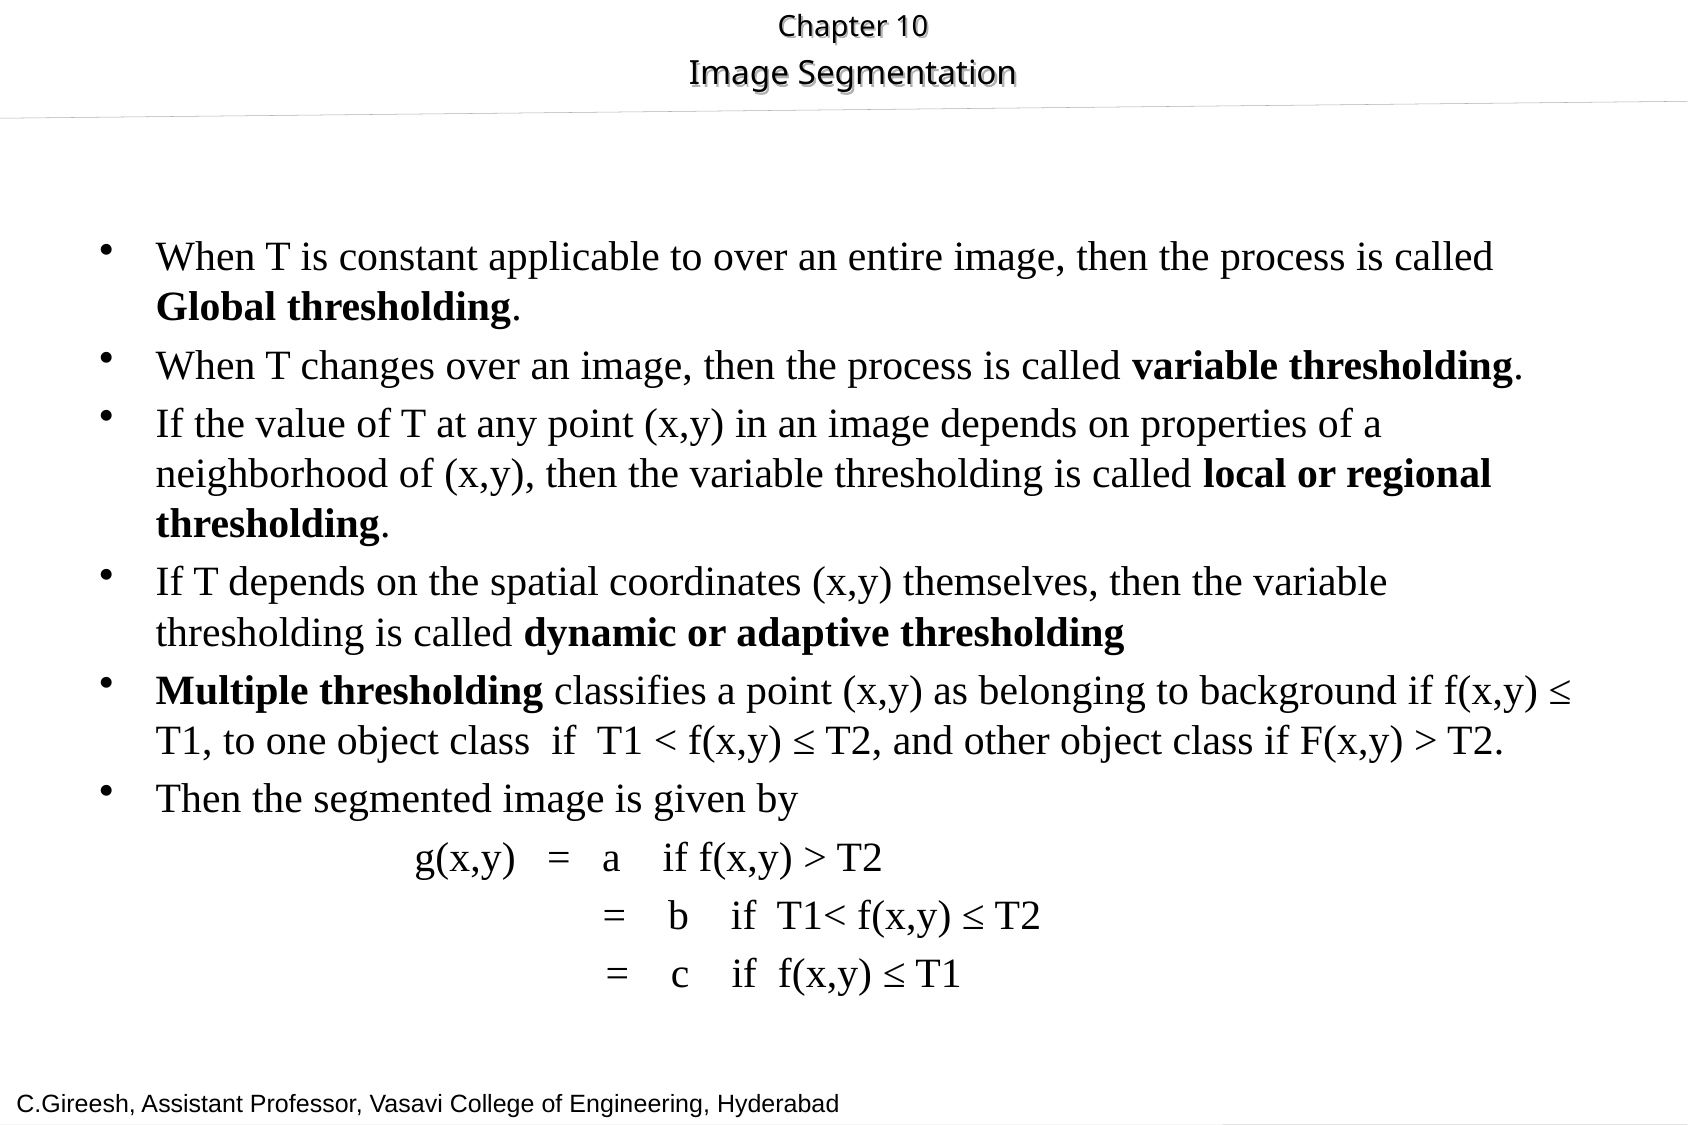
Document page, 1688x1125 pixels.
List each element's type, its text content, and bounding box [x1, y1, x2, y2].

list When T is constant applicable to over an entire image, then the process is called Global thresholding. When T changes over an image, then the process is called variable thresholding. If the value of T at any point (x,y) in an image depends on properties of a neighborhood of (x,y), then the variable thresholding is called local or regional thresholding. If T depends on the spatial coordinates (x,y) themselves, then the variable thresholding is called dynamic or adaptive thresholding Multiple thresholding classifies a point (x,y) as belonging to background if f(x,y) ≤ T1, to one object class if T1 < f(x,y) ≤ T2, and other object class if F(x,y) > T2. Then the segmented image is given by g(x,y) = a if f(x,y) > T2 = b if T1< f(x,y) ≤ T2 = c if f(x,y) ≤ T1 [84, 221, 1604, 1066]
